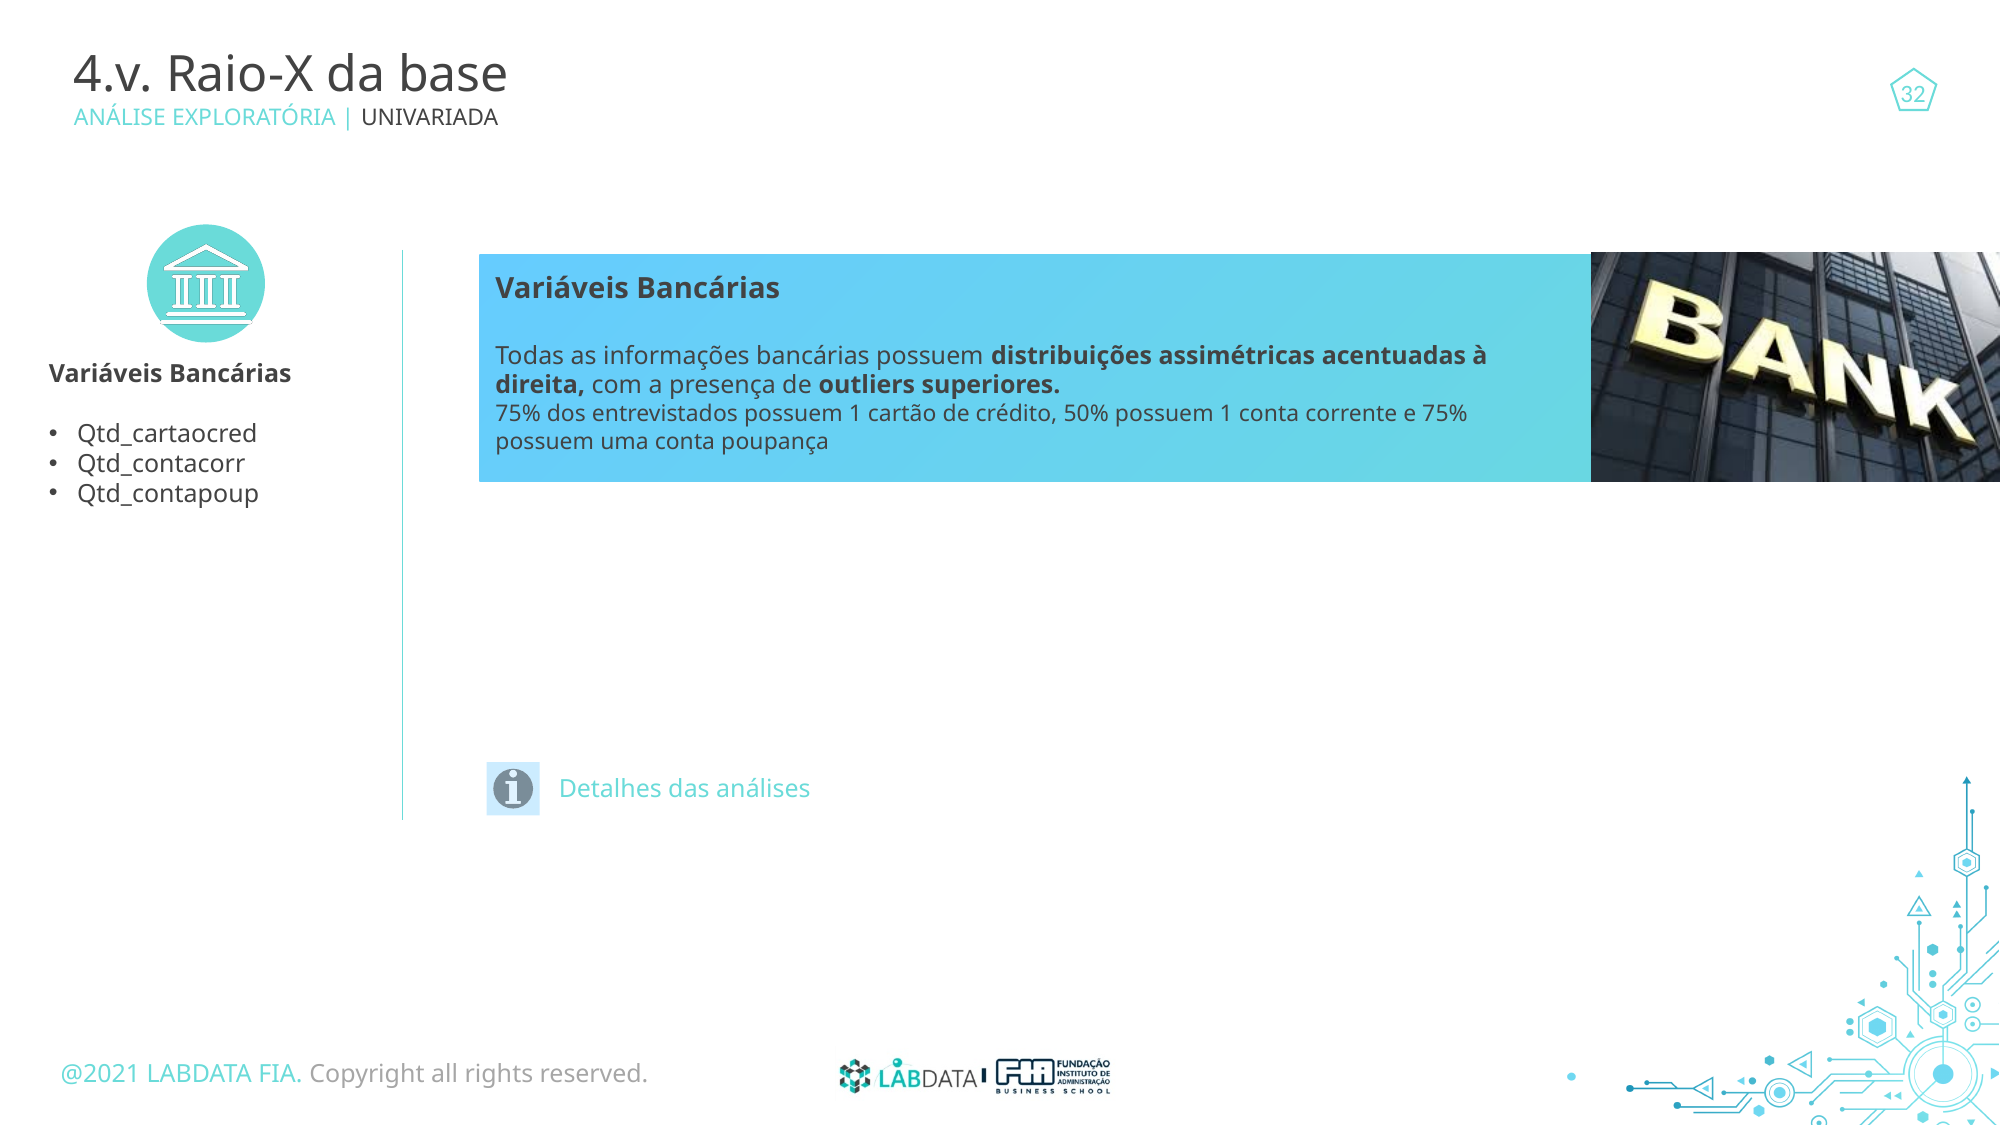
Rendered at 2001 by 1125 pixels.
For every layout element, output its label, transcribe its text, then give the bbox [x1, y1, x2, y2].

text_box Detalhes das análises [544, 765, 1123, 811]
text_box Variáveis Bancárias Todas as informações bancárias possuem distribuições assimétricas acentuadas à direita, com a presença de outliers superiores. 75% dos entrevistados possuem 1 cartão de crédito, 50% possuem 1 conta corrente e 75% possuem uma conta poupança [480, 261, 1576, 462]
text_box [1890, 67, 1938, 112]
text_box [146, 224, 265, 343]
text_box [478, 253, 1591, 482]
text_box 4.v. Raio-X da base ANÁLISE EXPLORATÓRIA | UNIVARIADA [58, 27, 1146, 145]
text_box [486, 761, 541, 816]
picture [1567, 776, 1999, 1125]
slide_number @2021 LABDATA FIA. Copyright all rights reserved. [45, 1042, 721, 1103]
picture [1591, 252, 2000, 482]
text_box [507, 782, 520, 803]
text_box Variáveis Bancárias Qtd_cartaocred Qtd_contacorr Qtd_contapoup [34, 342, 387, 995]
picture [835, 1046, 1116, 1101]
text_box 32 [1880, 62, 1941, 123]
